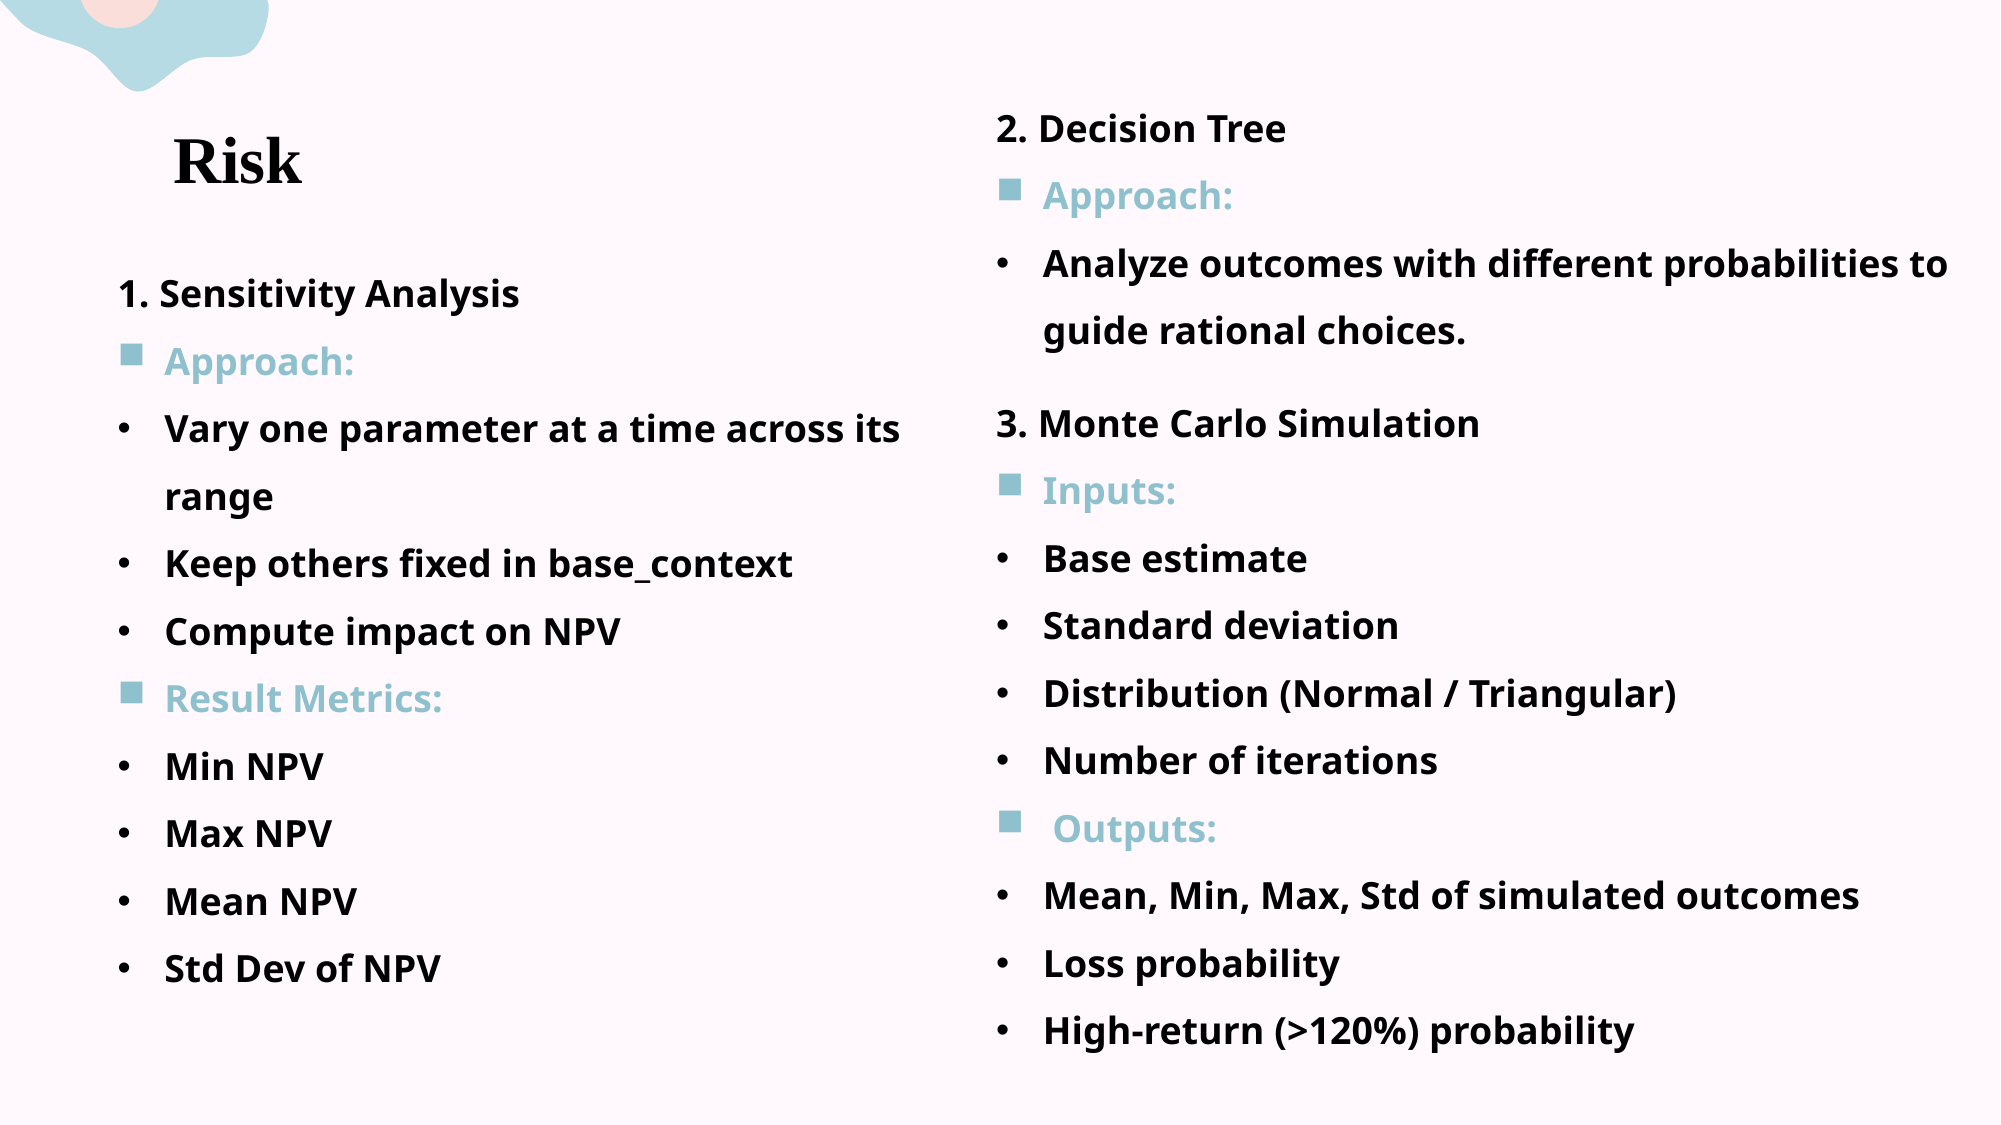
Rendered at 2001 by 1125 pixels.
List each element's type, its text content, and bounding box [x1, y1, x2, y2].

title Risk [158, 117, 981, 207]
text_box 1. Sensitivity Analysis Approach: Vary one parameter at a time across its range Keep others fixed in base_context Compute impact on NPV Result Metrics: Min NPV Max NPV Mean NPV Std Dev of NPV [102, 262, 982, 1088]
text_box 2. Decision Tree Approach: Analyze outcomes with different probabilities to guide rational choices. [981, 75, 1981, 360]
text_box 3. Monte Carlo Simulation Inputs: Base estimate Standard deviation Distribution (Normal / Triangular) Number of iterations Outputs: Mean, Min, Max, Std of simulated outcomes Loss probability High-return (>120%) probability [981, 369, 1981, 1060]
